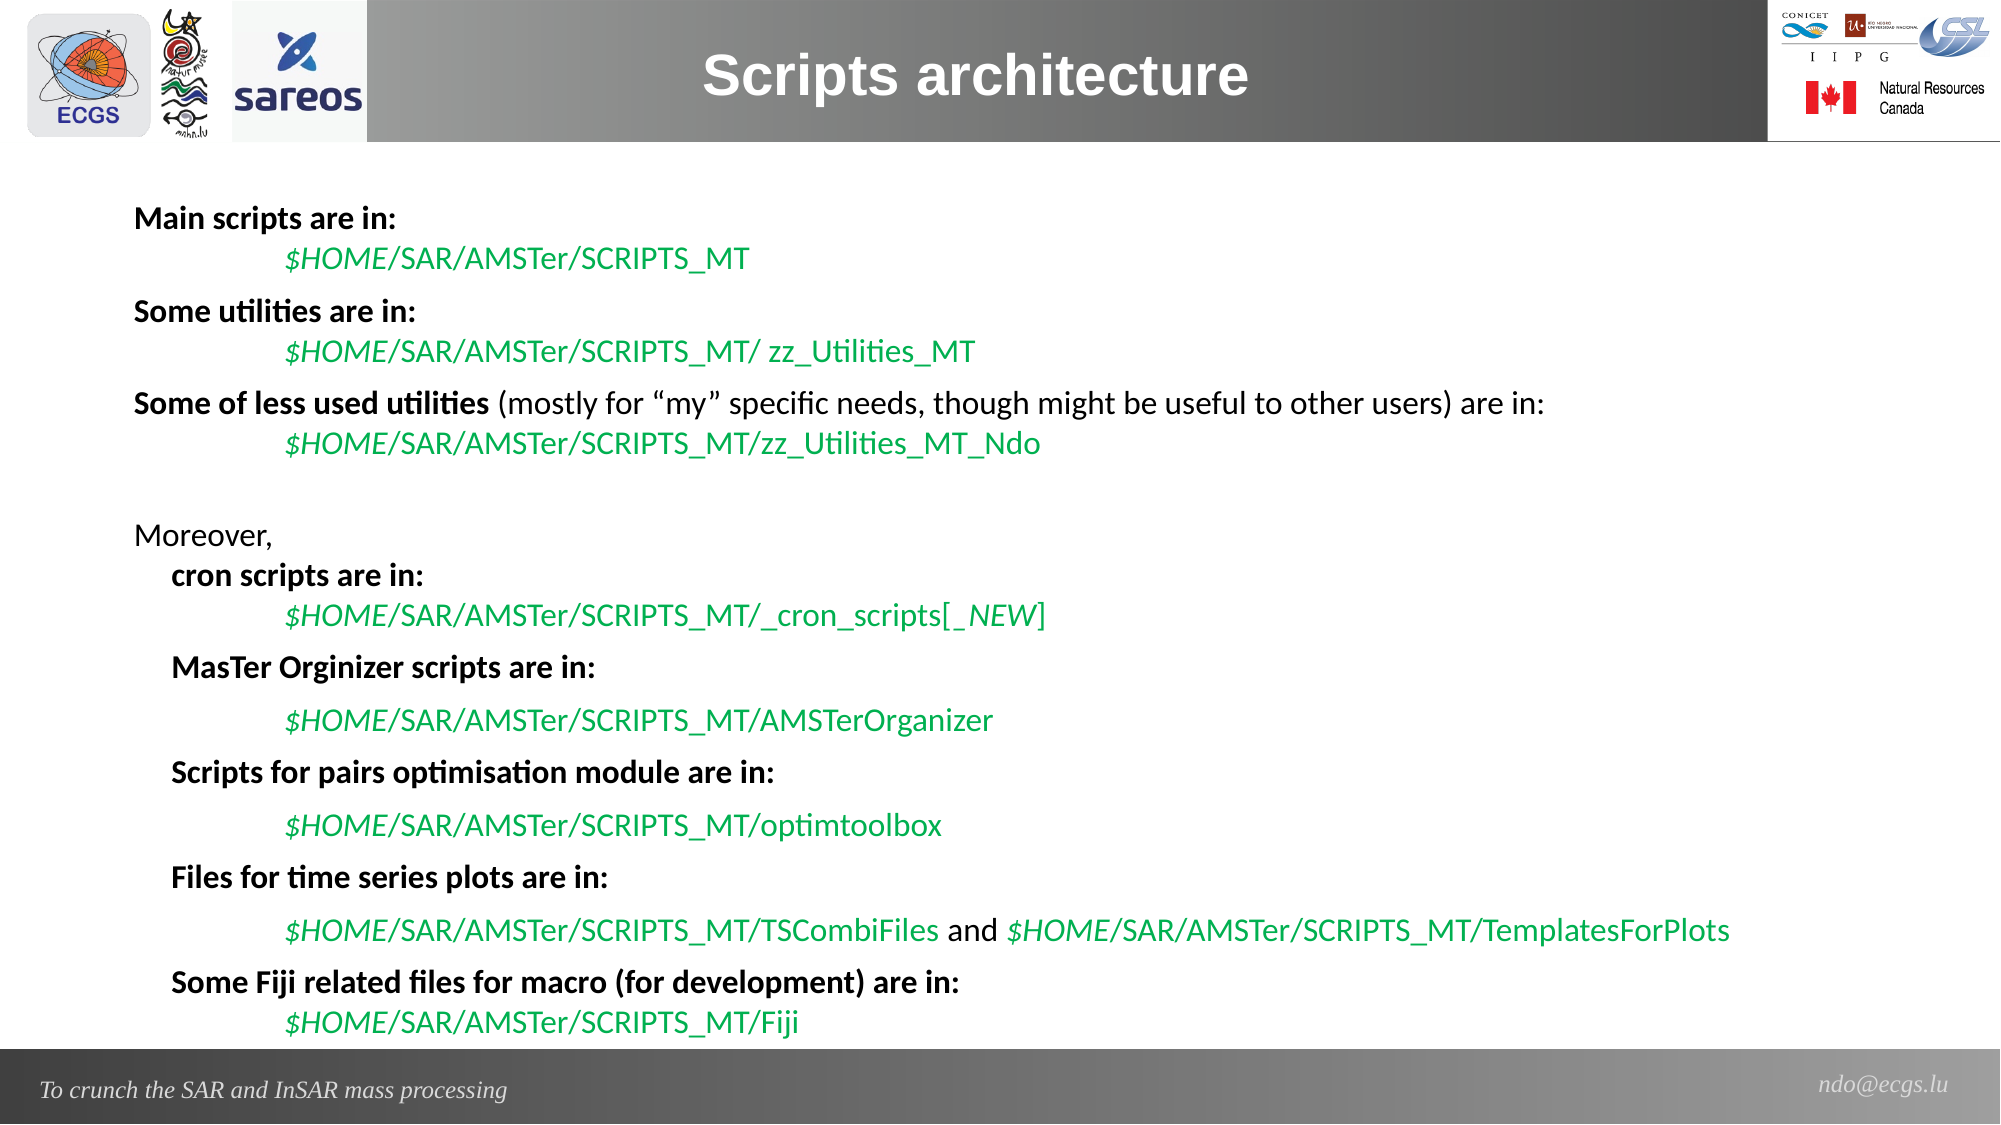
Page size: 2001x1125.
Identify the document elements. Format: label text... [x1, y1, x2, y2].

picture [1779, 7, 1990, 67]
picture [154, 135, 214, 139]
picture [1825, 69, 1990, 120]
text_box Main scripts are in: $HOME/SAR/AMSTer/SCRIPTS_MT Some utilities are in: $HOME/SAR/AMSTer/SCRIPTS_MT/ zz_Utilities_MT Some of less used utilities (mostly for “my” specific needs, though might be useful to other users) are in: $HOME/SAR/AMSTer/SCRIPTS_MT/zz_Utilities_MT_Ndo Moreover, cron scripts are in: $HOME/SAR/AMSTer/SCRIPTS_MT/_cron_scripts[_NEW] MasTer Orginizer scripts are in: $HOME/SAR/AMSTer/SCRIPTS_MT/AMSTerOrganizer Scripts for pairs optimisation module are in: $HOME/SAR/AMSTer/SCRIPTS_MT/optimtoolbox Files for time series plots are in: $HOME/SAR/AMSTer/SCRIPTS_MT/TSCombiFiles and $HOME/SAR/AMSTer/SCRIPTS_MT/TemplatesForPlots Some Fiji related files for macro (for development) are in: $HOME/SAR/AMSTer/SCRIPTS_MT/Fiji [119, 189, 1881, 1048]
text_box Scripts architecture [128, 10, 1825, 135]
